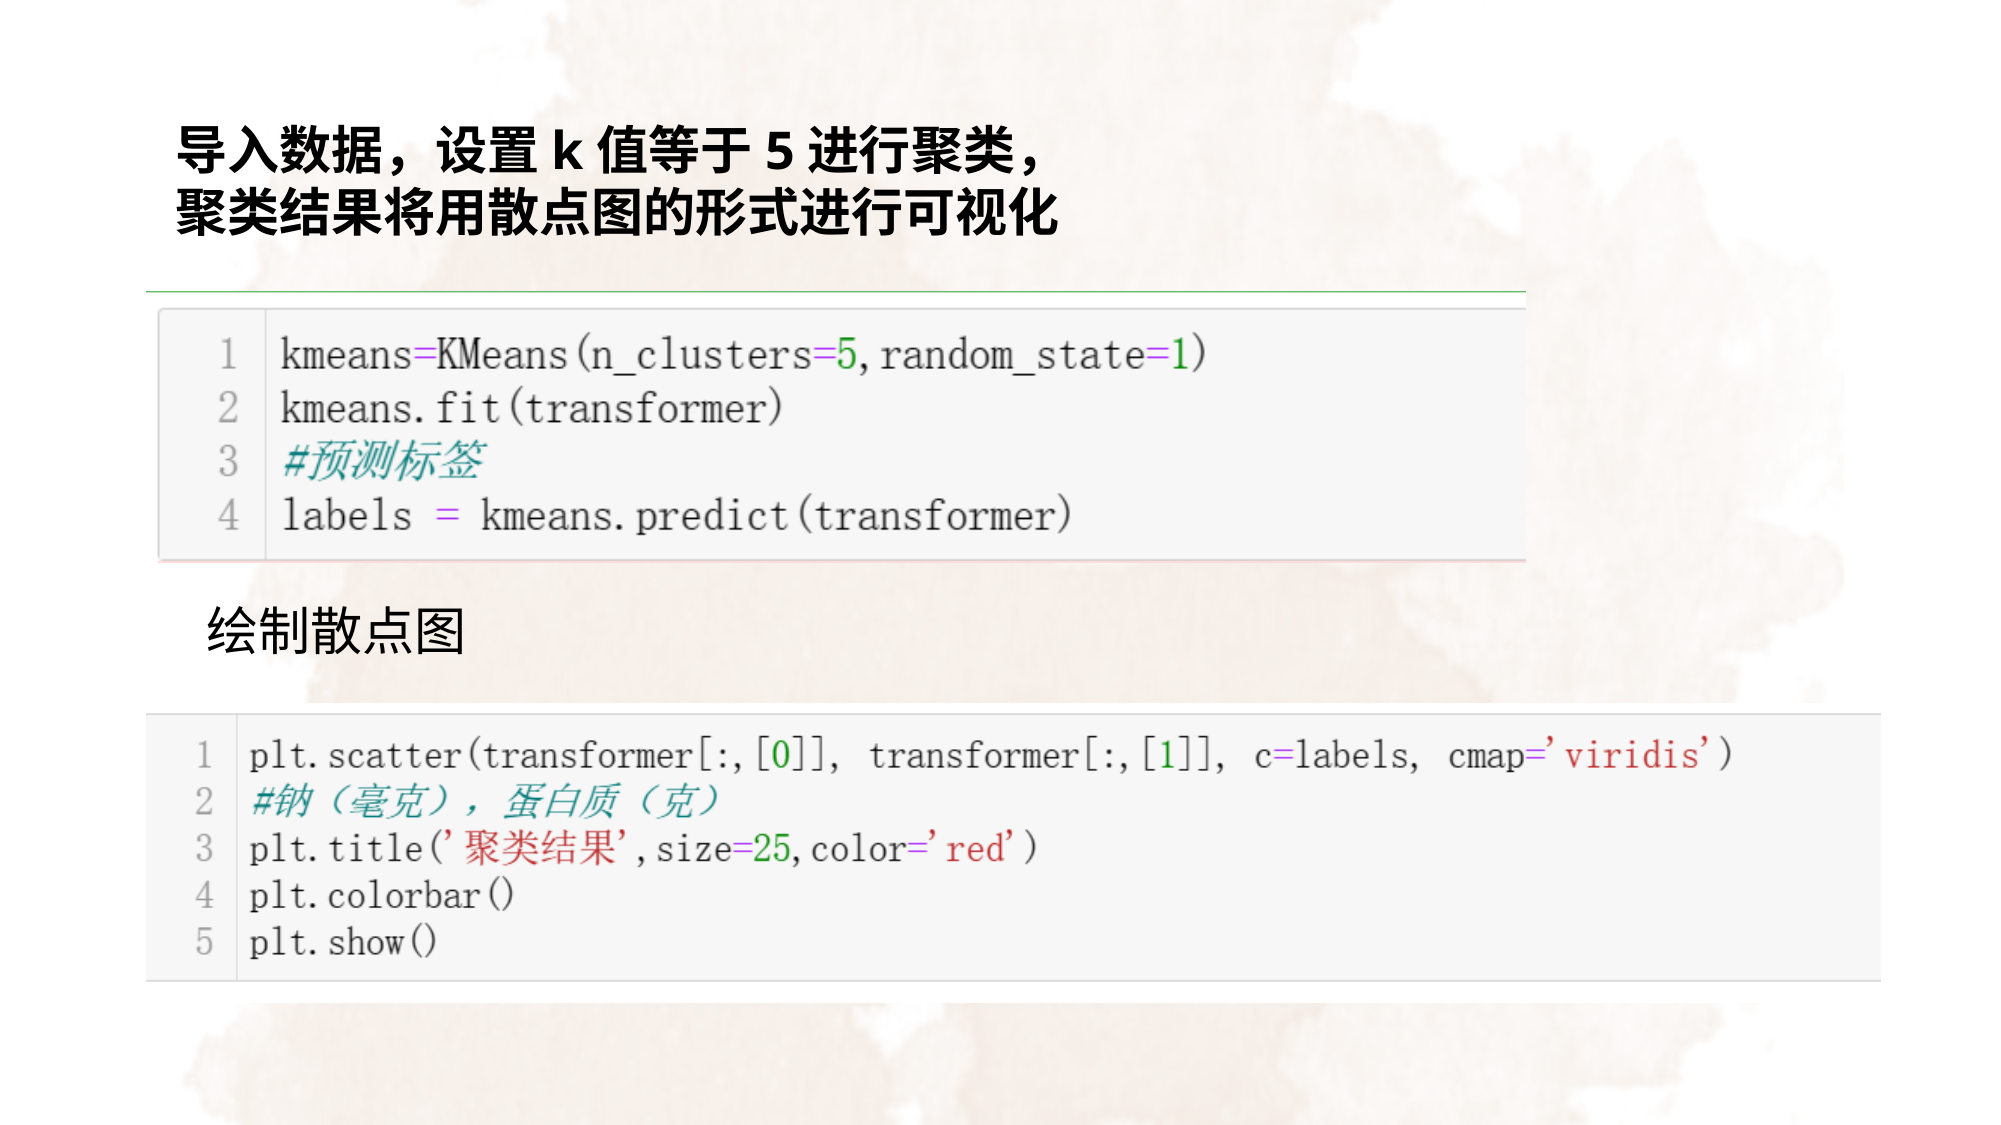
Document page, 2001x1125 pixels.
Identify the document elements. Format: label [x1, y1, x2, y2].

picture [146, 0, 1881, 1125]
